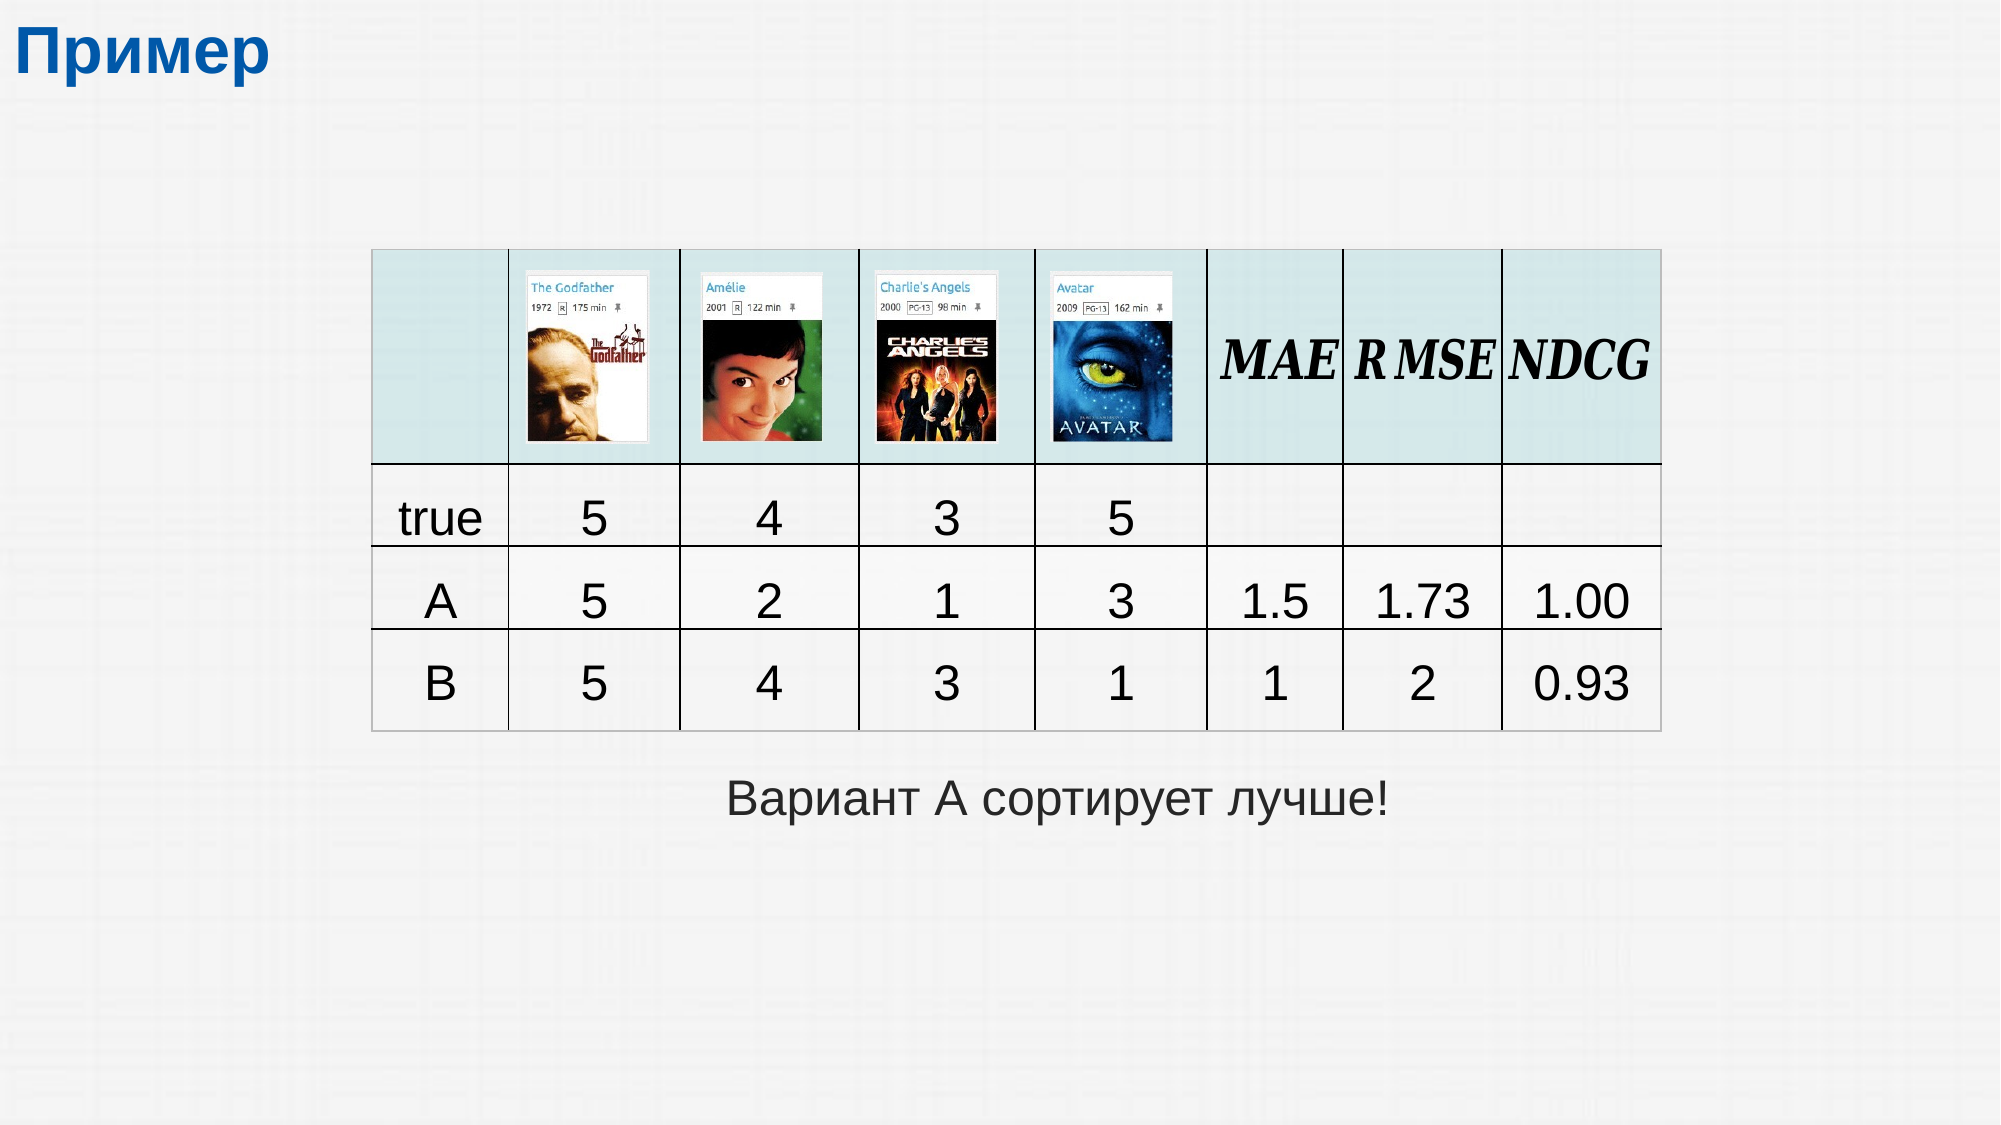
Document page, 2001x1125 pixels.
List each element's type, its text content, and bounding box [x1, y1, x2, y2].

title Пример [0, 0, 2000, 102]
table_cell [1503, 465, 1660, 545]
table_cell 1.73 [1344, 547, 1501, 628]
table_cell 1 [860, 547, 1034, 628]
table_cell 3 [860, 630, 1034, 730]
table_cell [1344, 465, 1501, 545]
table_cell 5 [509, 547, 679, 628]
text_box [525, 270, 650, 444]
table_cell 5 [1036, 465, 1206, 545]
table_cell true [373, 465, 508, 545]
table_cell 3 [1036, 547, 1206, 628]
table_cell 3 [860, 465, 1034, 545]
table_header [373, 250, 508, 463]
table_header [1036, 250, 1206, 463]
table_cell 1 [1208, 630, 1342, 730]
table_header [860, 250, 1034, 463]
text_box Вариант А сортирует лучше! [725, 762, 1422, 828]
table_cell 5 [509, 465, 679, 545]
table_cell 0.93 [1503, 630, 1660, 730]
text_box [700, 272, 823, 442]
table_cell 4 [681, 630, 858, 730]
table_cell [1208, 465, 1342, 545]
text_box [1050, 271, 1173, 442]
table_cell 1.00 [1503, 547, 1660, 628]
table_cell 2 [1344, 630, 1501, 730]
table_header [509, 250, 679, 463]
table_cell 2 [681, 547, 858, 628]
table_header [681, 250, 858, 463]
table_cell 1.5 [1208, 547, 1342, 628]
table_header [1208, 250, 1342, 463]
picture [0, 102, 2000, 1125]
table_cell 1 [1036, 630, 1206, 730]
table_cell 4 [681, 465, 858, 545]
table_cell 5 [509, 630, 679, 730]
table_header [1503, 250, 1660, 463]
table_header [1344, 250, 1501, 463]
text_box [874, 270, 999, 444]
table_cell B [373, 630, 508, 730]
table_cell A [373, 547, 508, 628]
